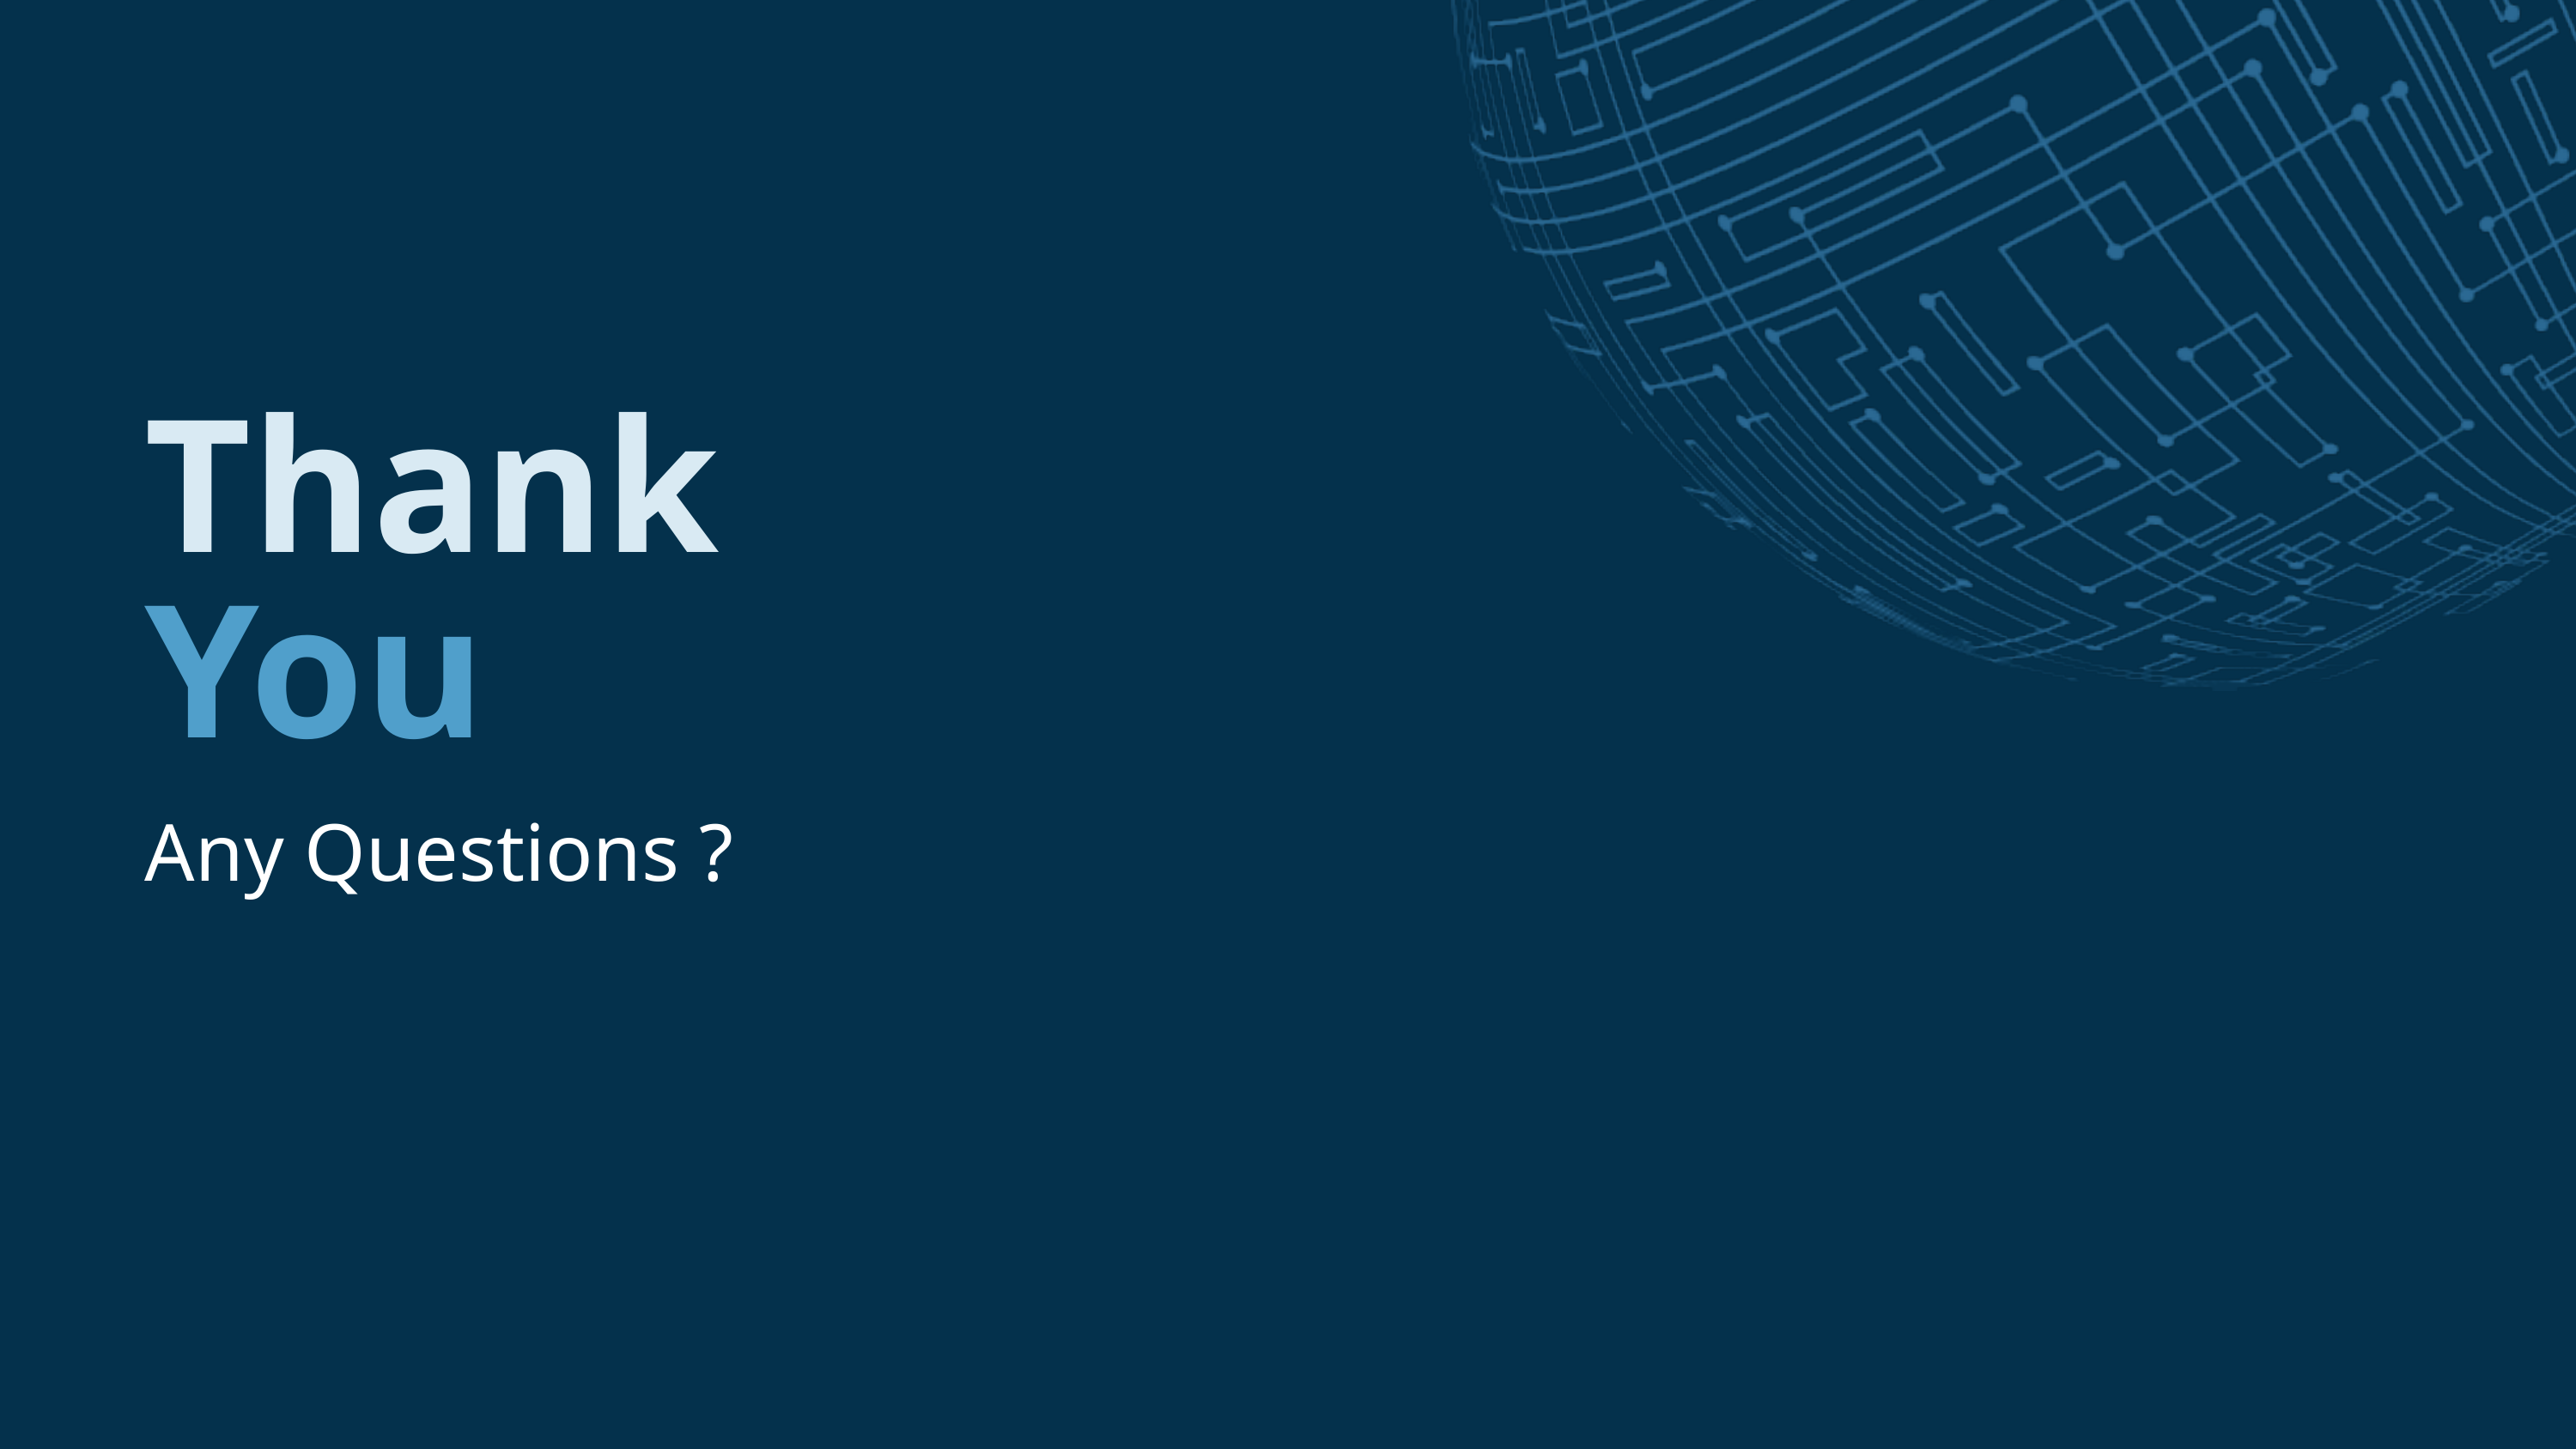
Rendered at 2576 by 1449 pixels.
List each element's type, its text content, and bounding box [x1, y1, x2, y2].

text_box You [144, 516, 1289, 775]
text_box Thank [144, 330, 720, 516]
text_box Any Questions ? [144, 822, 1088, 898]
text_box [1448, 0, 2576, 691]
